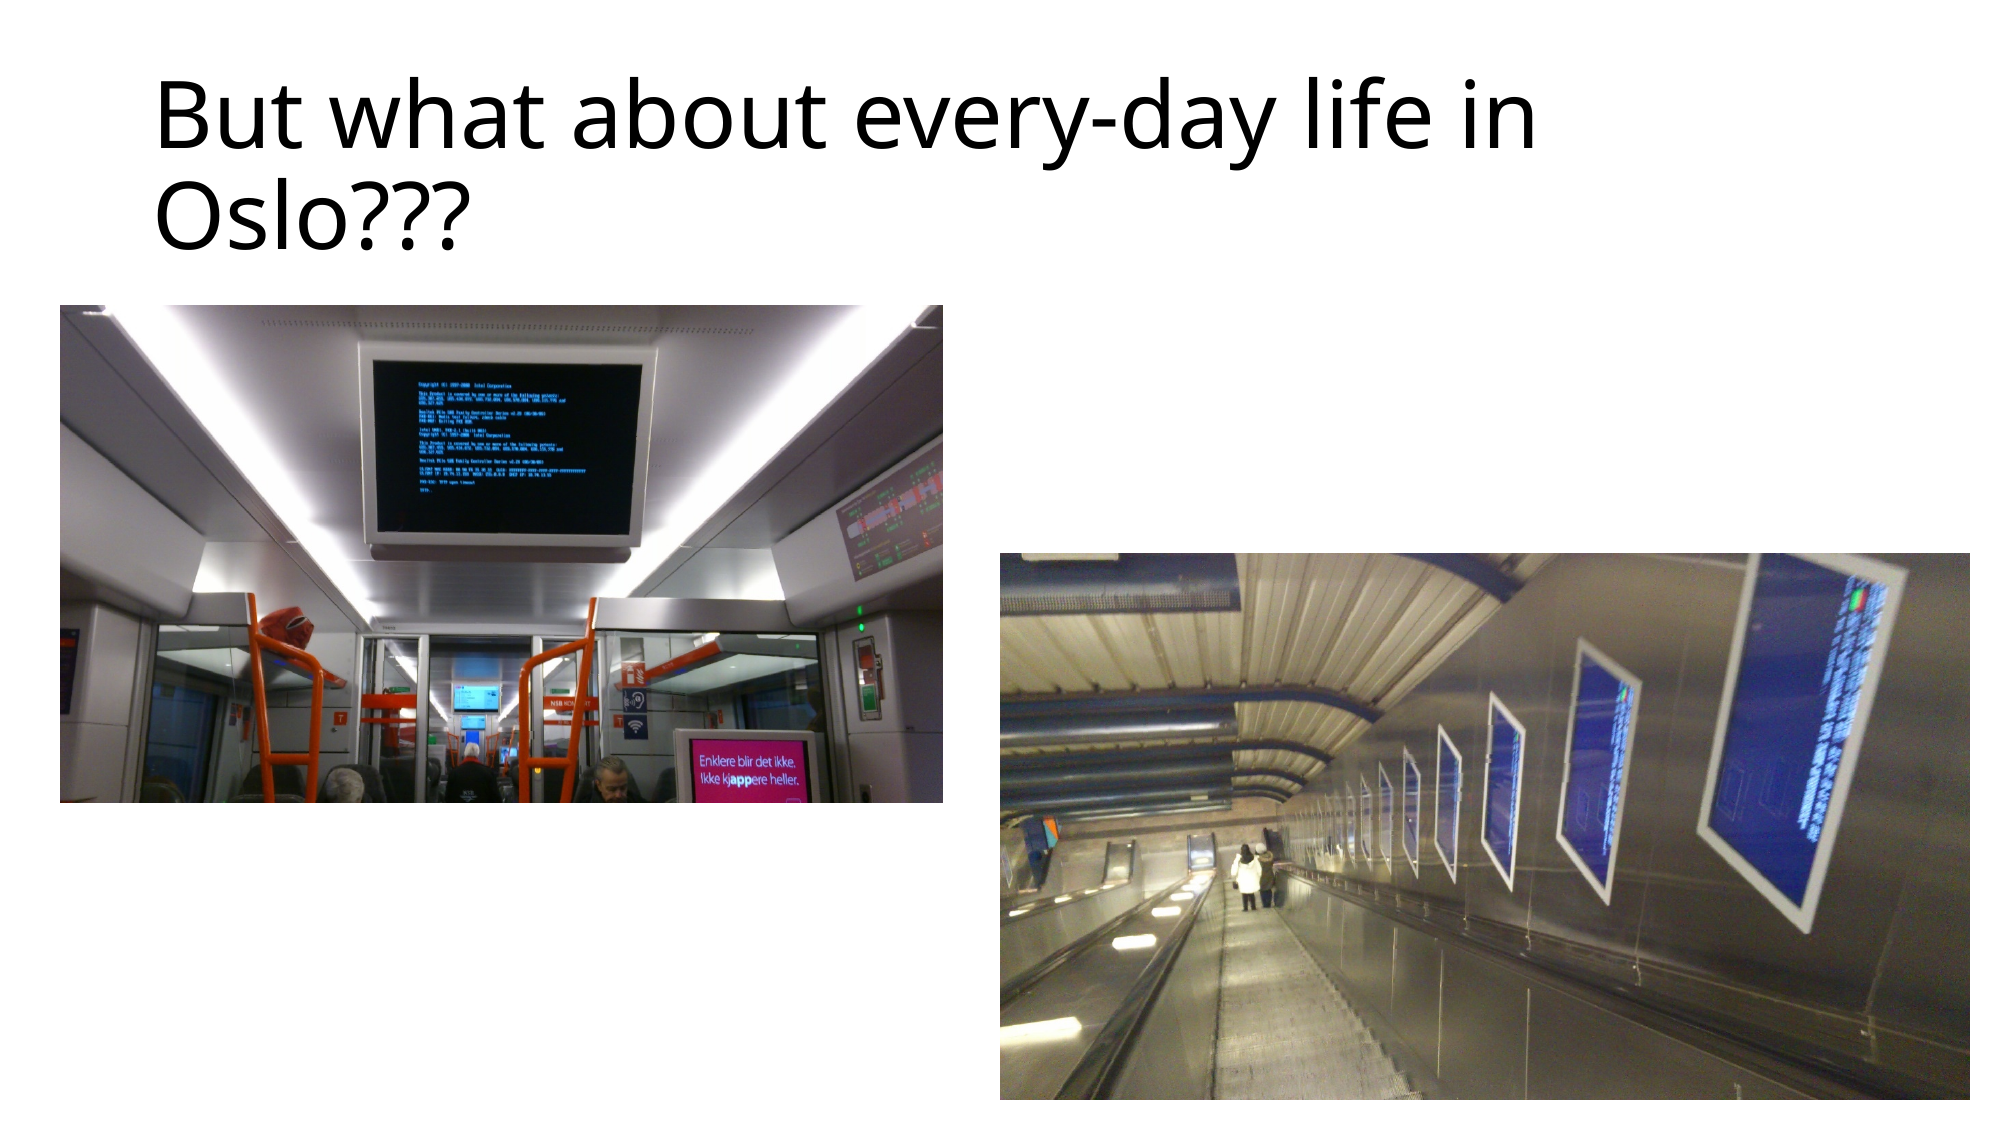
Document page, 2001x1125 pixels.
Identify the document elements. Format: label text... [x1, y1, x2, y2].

title But what about every-day life in Oslo??? [137, 59, 1863, 278]
picture [970, 553, 2000, 1100]
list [33, 305, 971, 803]
